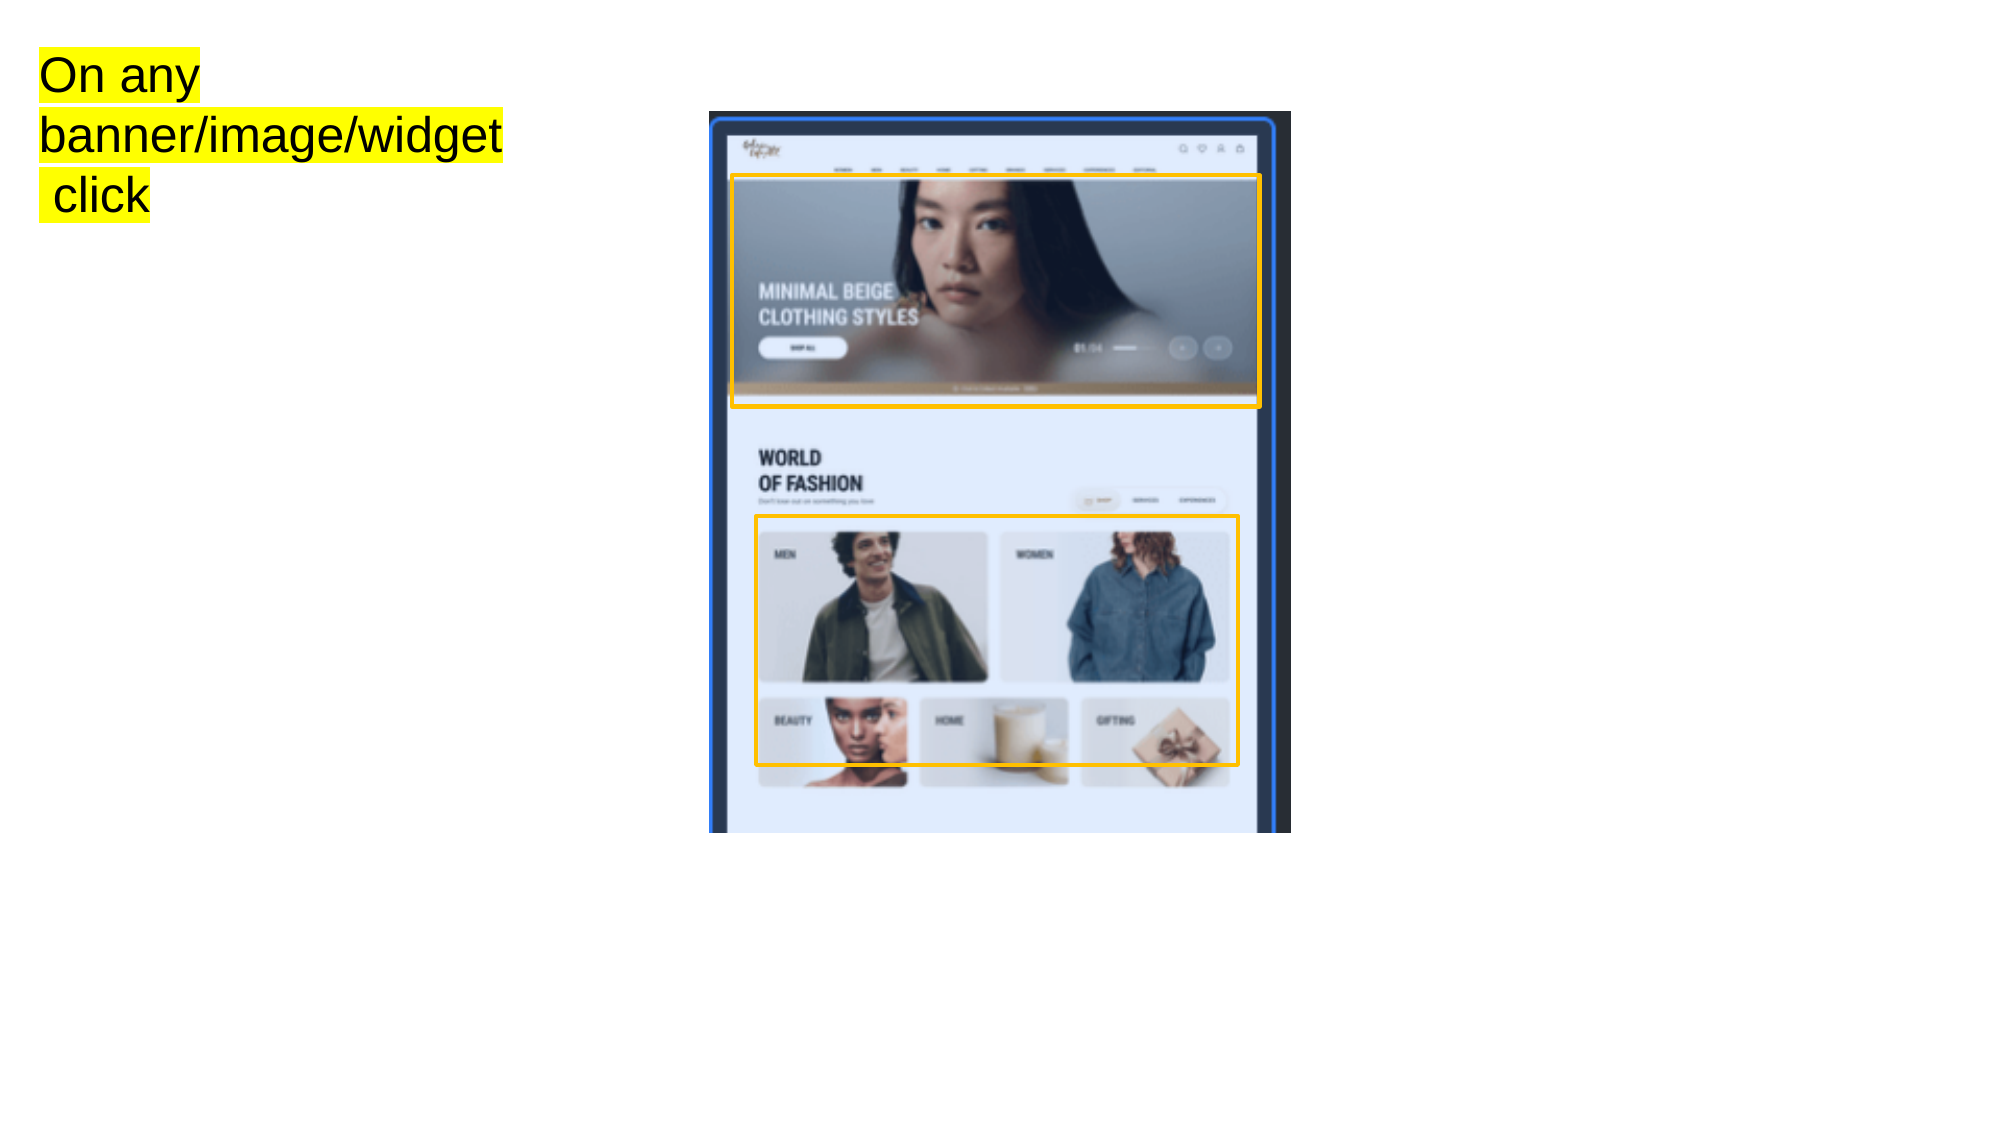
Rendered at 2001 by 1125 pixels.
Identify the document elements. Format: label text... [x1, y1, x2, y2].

picture [709, 111, 1291, 833]
text_box On any banner/image/widget click [23, 34, 522, 230]
